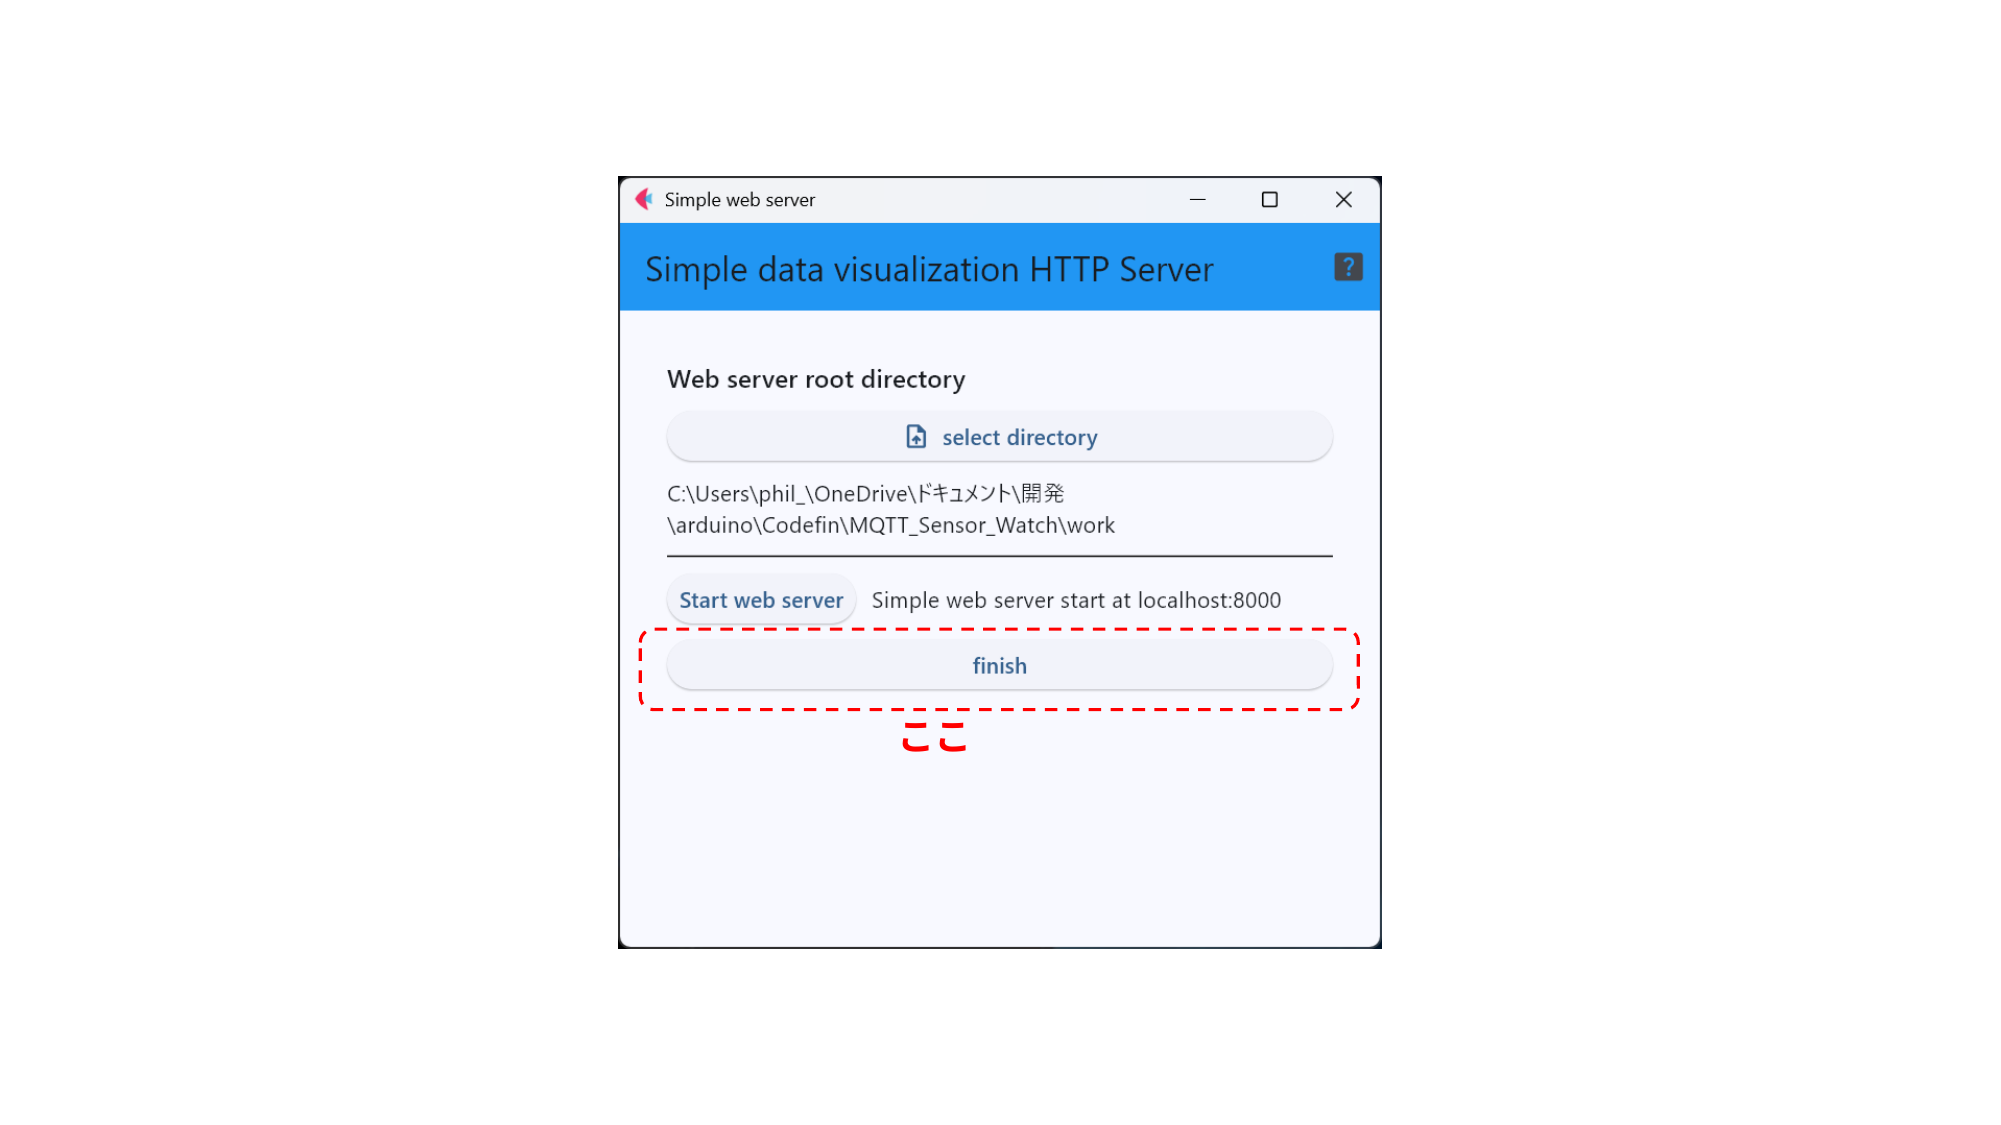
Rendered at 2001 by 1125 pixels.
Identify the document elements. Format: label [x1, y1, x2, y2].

picture [618, 175, 1382, 949]
